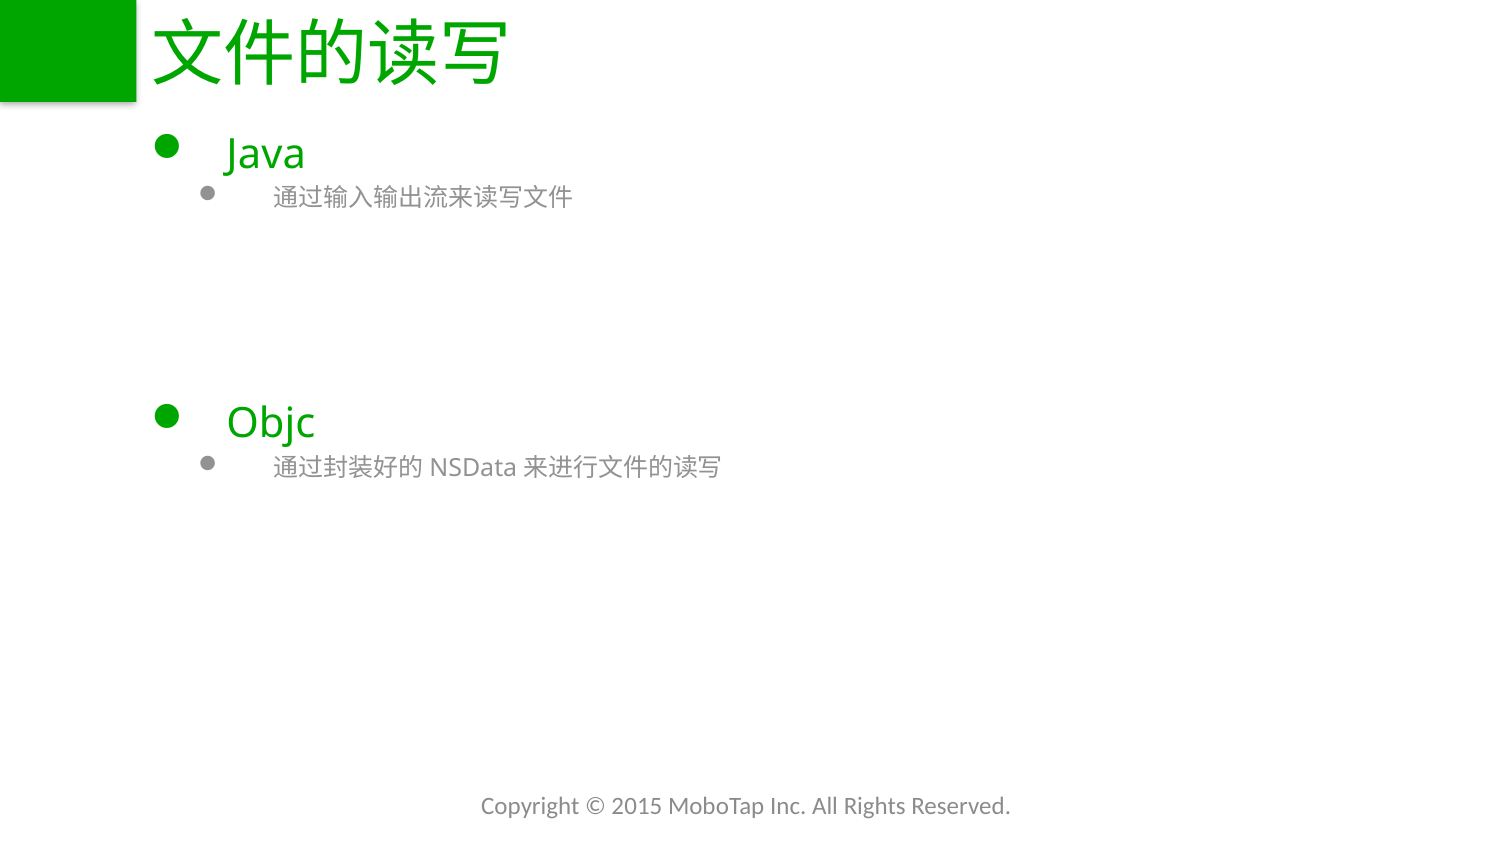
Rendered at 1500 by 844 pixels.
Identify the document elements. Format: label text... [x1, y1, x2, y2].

list Java 通过输入输出流来读写文件 Objc 通过封装好的NSData来进行文件的读写 [136, 119, 1425, 768]
footer Copyright © 2015 MoboTap Inc. All Rights Reserved. [454, 782, 1046, 827]
title 文件的读写 [136, 0, 1424, 102]
